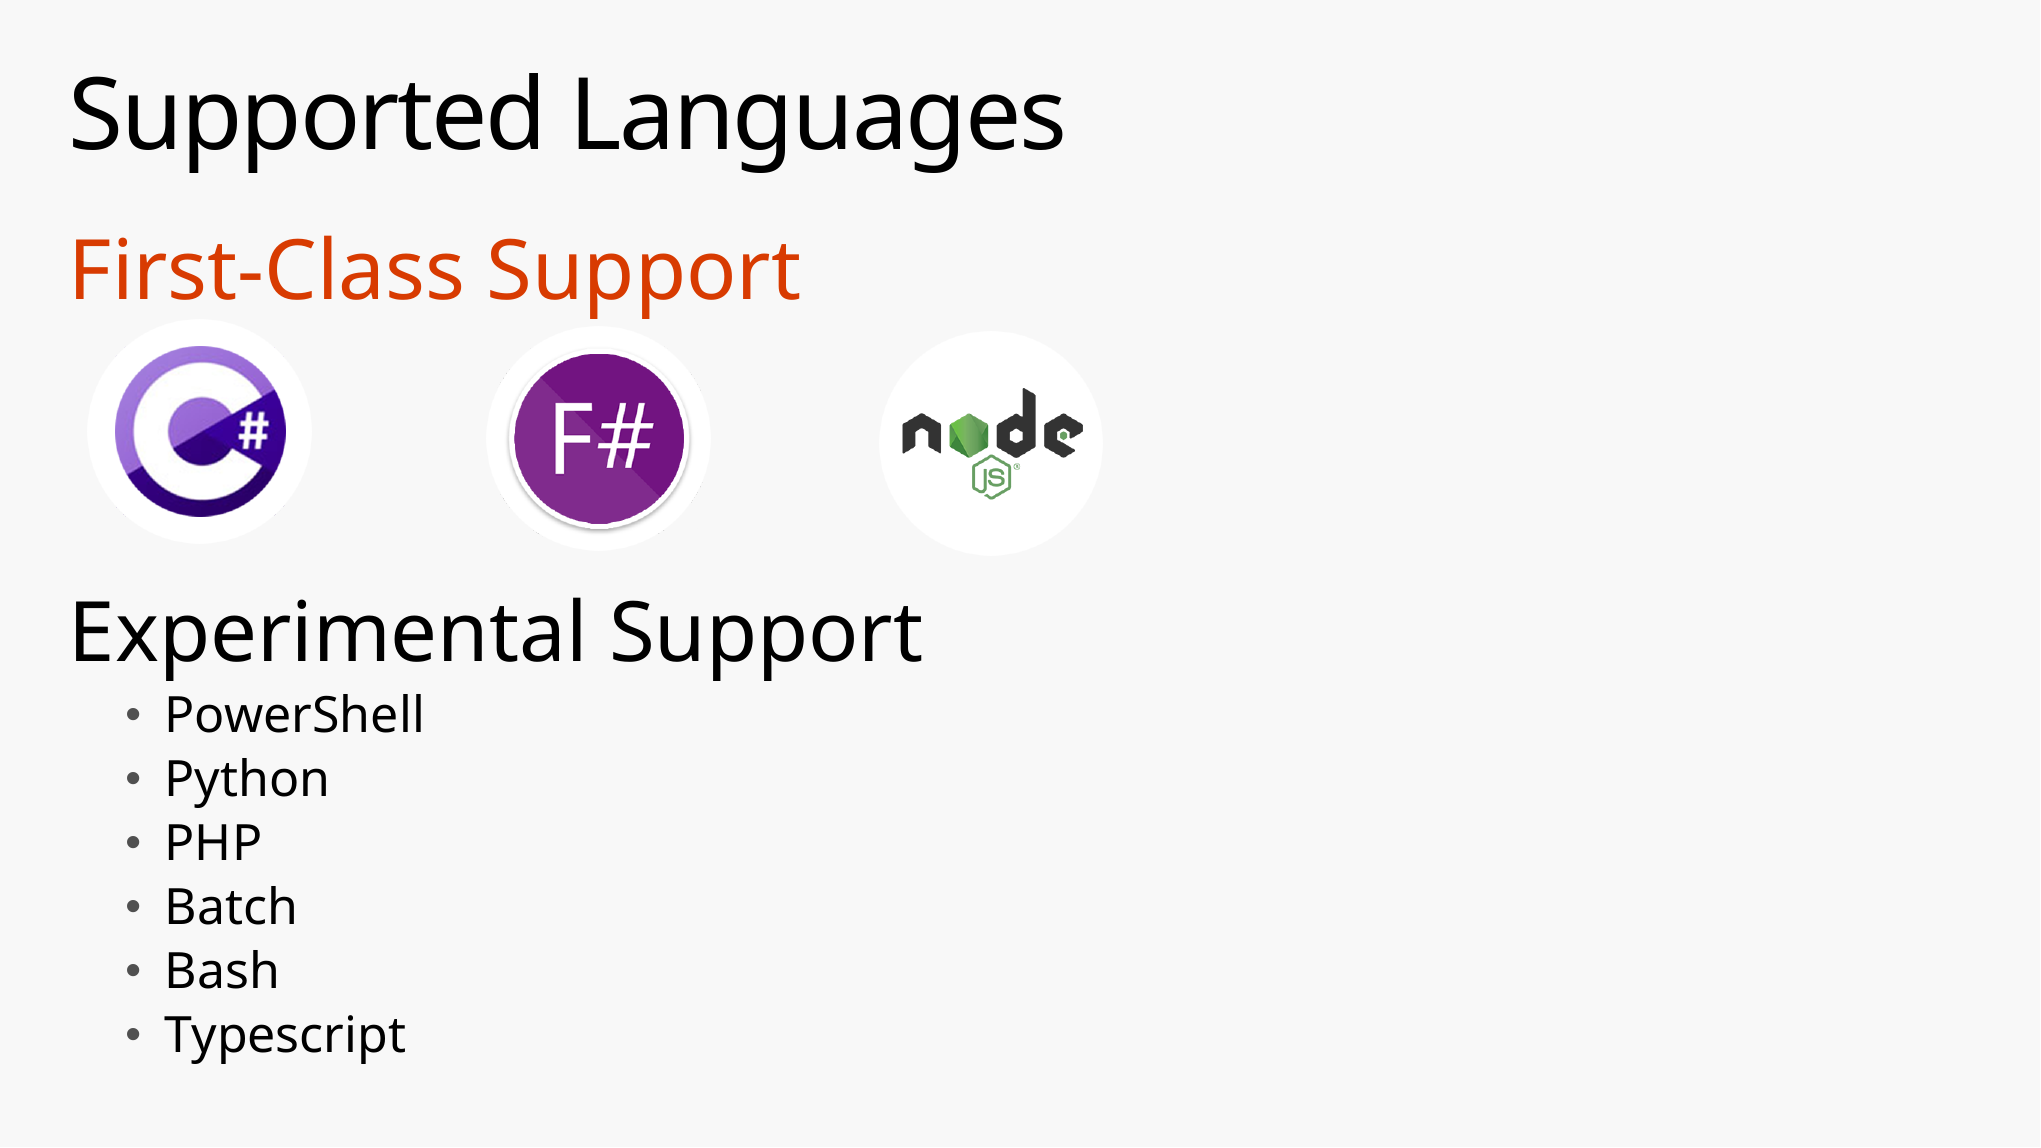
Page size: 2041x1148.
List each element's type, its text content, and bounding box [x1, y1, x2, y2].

picture [869, 324, 1108, 563]
list First-Class Support Experimental Support PowerShell Python PHP Batch Bash Typescript [45, 212, 1996, 1112]
picture [78, 312, 316, 550]
title Supported Languages [45, 48, 1996, 199]
picture [477, 319, 715, 557]
